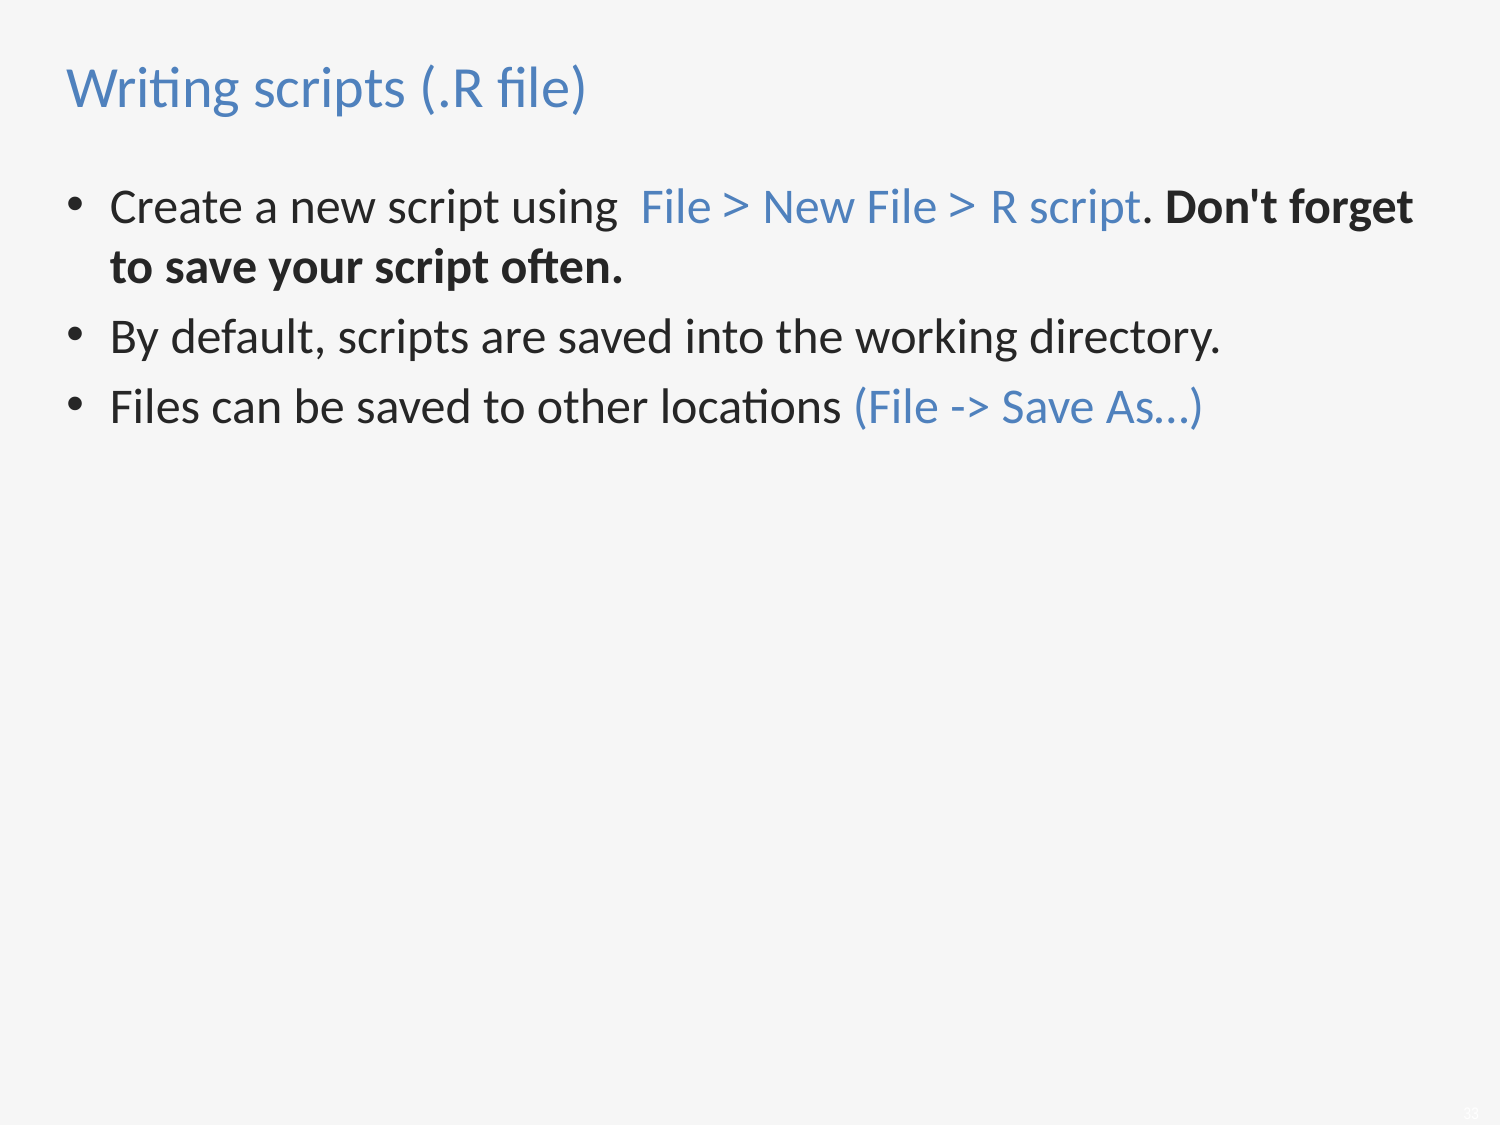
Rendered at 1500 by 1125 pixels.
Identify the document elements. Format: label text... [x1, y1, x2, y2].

text_box Create a new script using File > New File > R script. Don't forget to save your script often. By default, scripts are saved into the working directory. Files can be saved to other locations (File -> Save As…) [65, 173, 1437, 495]
text_box Writing scripts (.R file) [42, 56, 1345, 120]
